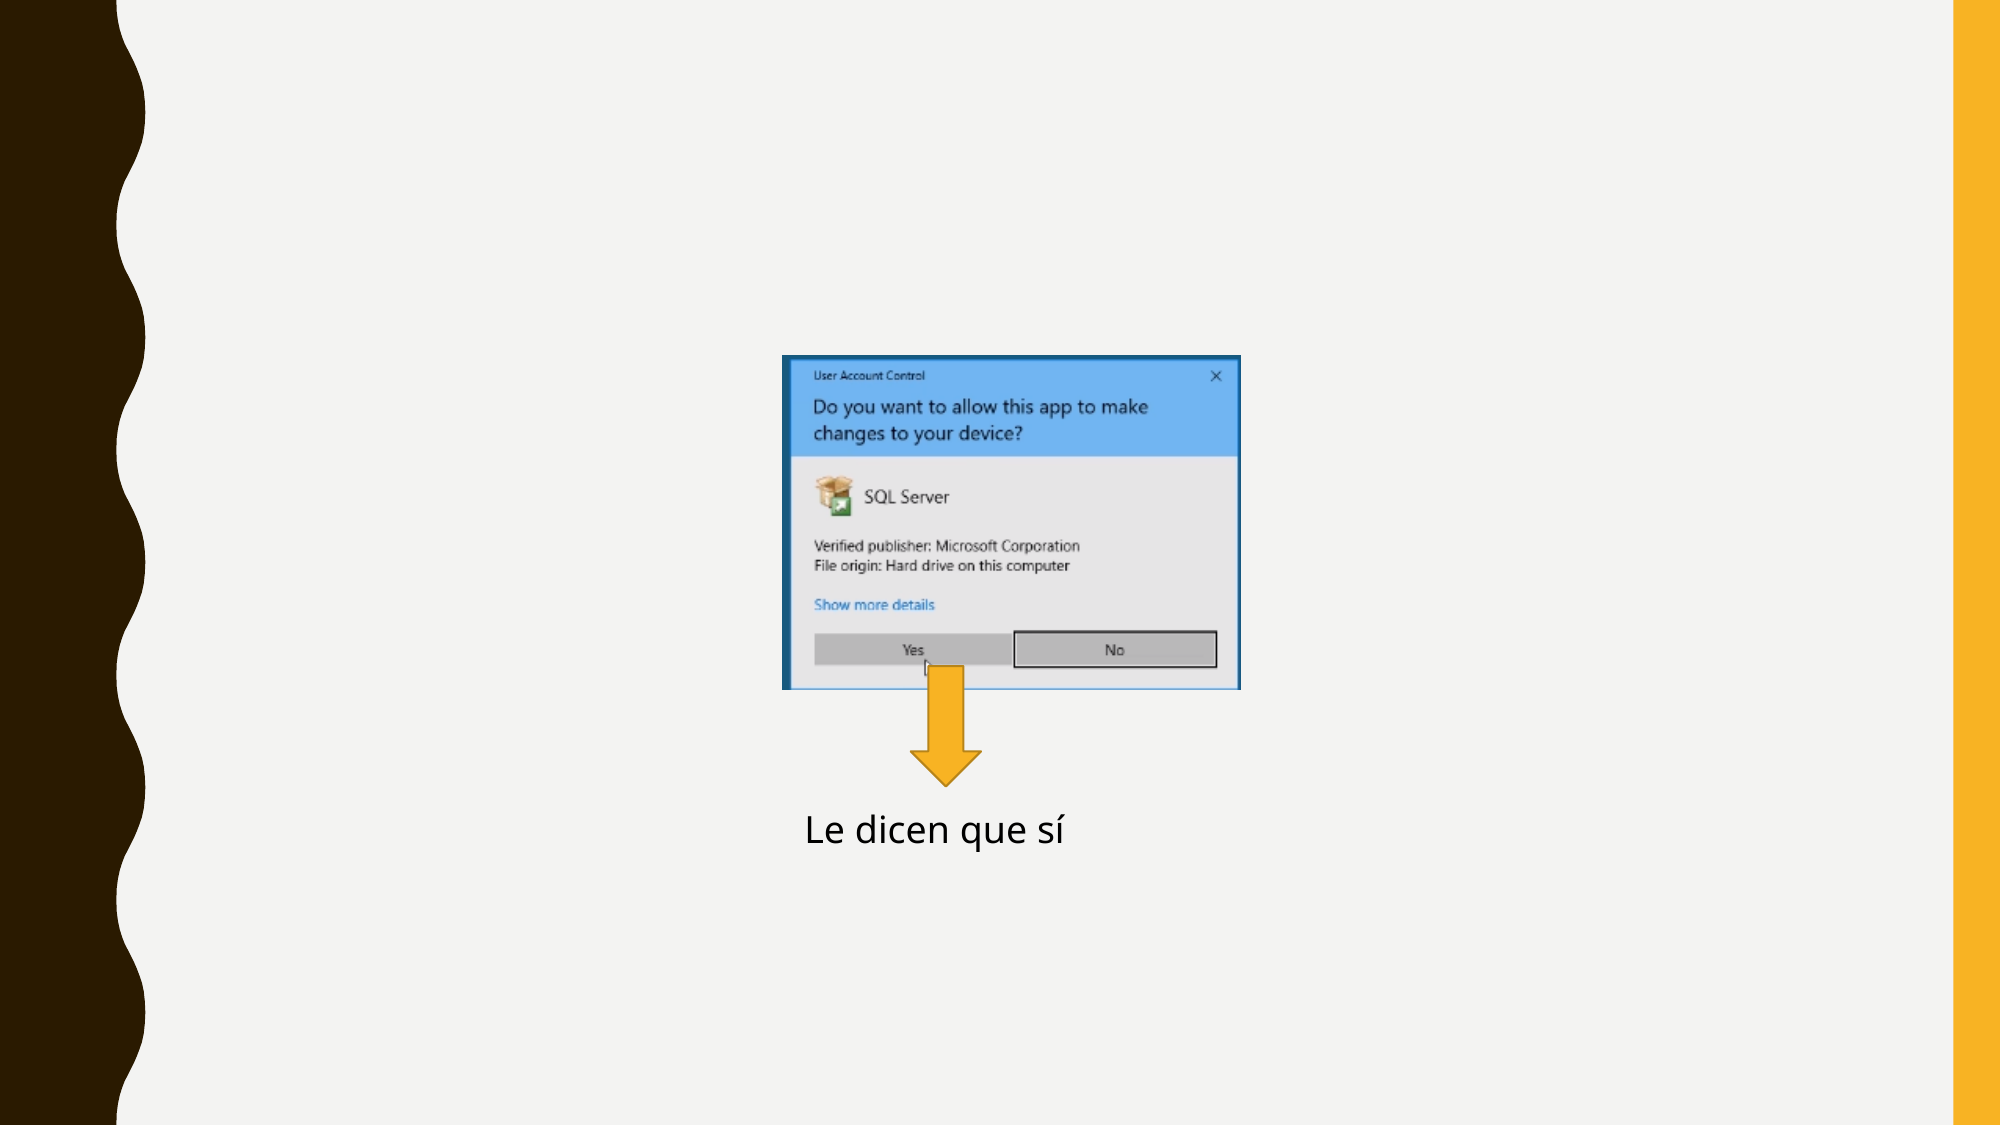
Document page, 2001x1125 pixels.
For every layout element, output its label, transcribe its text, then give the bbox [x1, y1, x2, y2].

text_box [909, 690, 982, 788]
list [782, 355, 1241, 690]
text_box Le dicen que sí [789, 798, 1080, 859]
